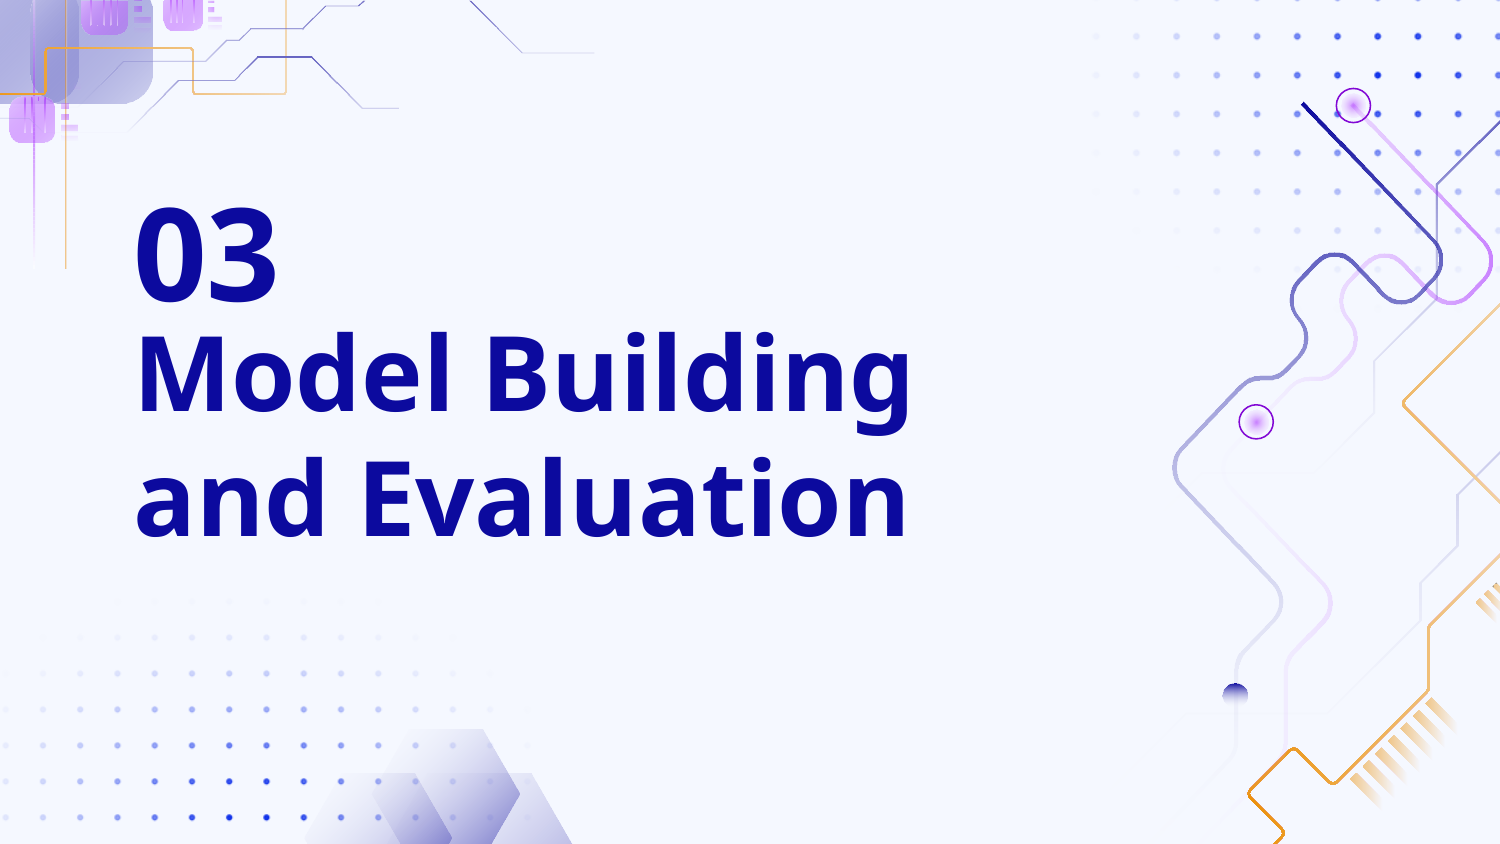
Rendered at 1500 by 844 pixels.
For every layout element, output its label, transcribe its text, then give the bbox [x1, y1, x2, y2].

title 03 [118, 168, 398, 320]
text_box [1063, 0, 1500, 844]
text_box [0, 549, 583, 844]
title Model Building and Evaluation [118, 320, 1058, 545]
